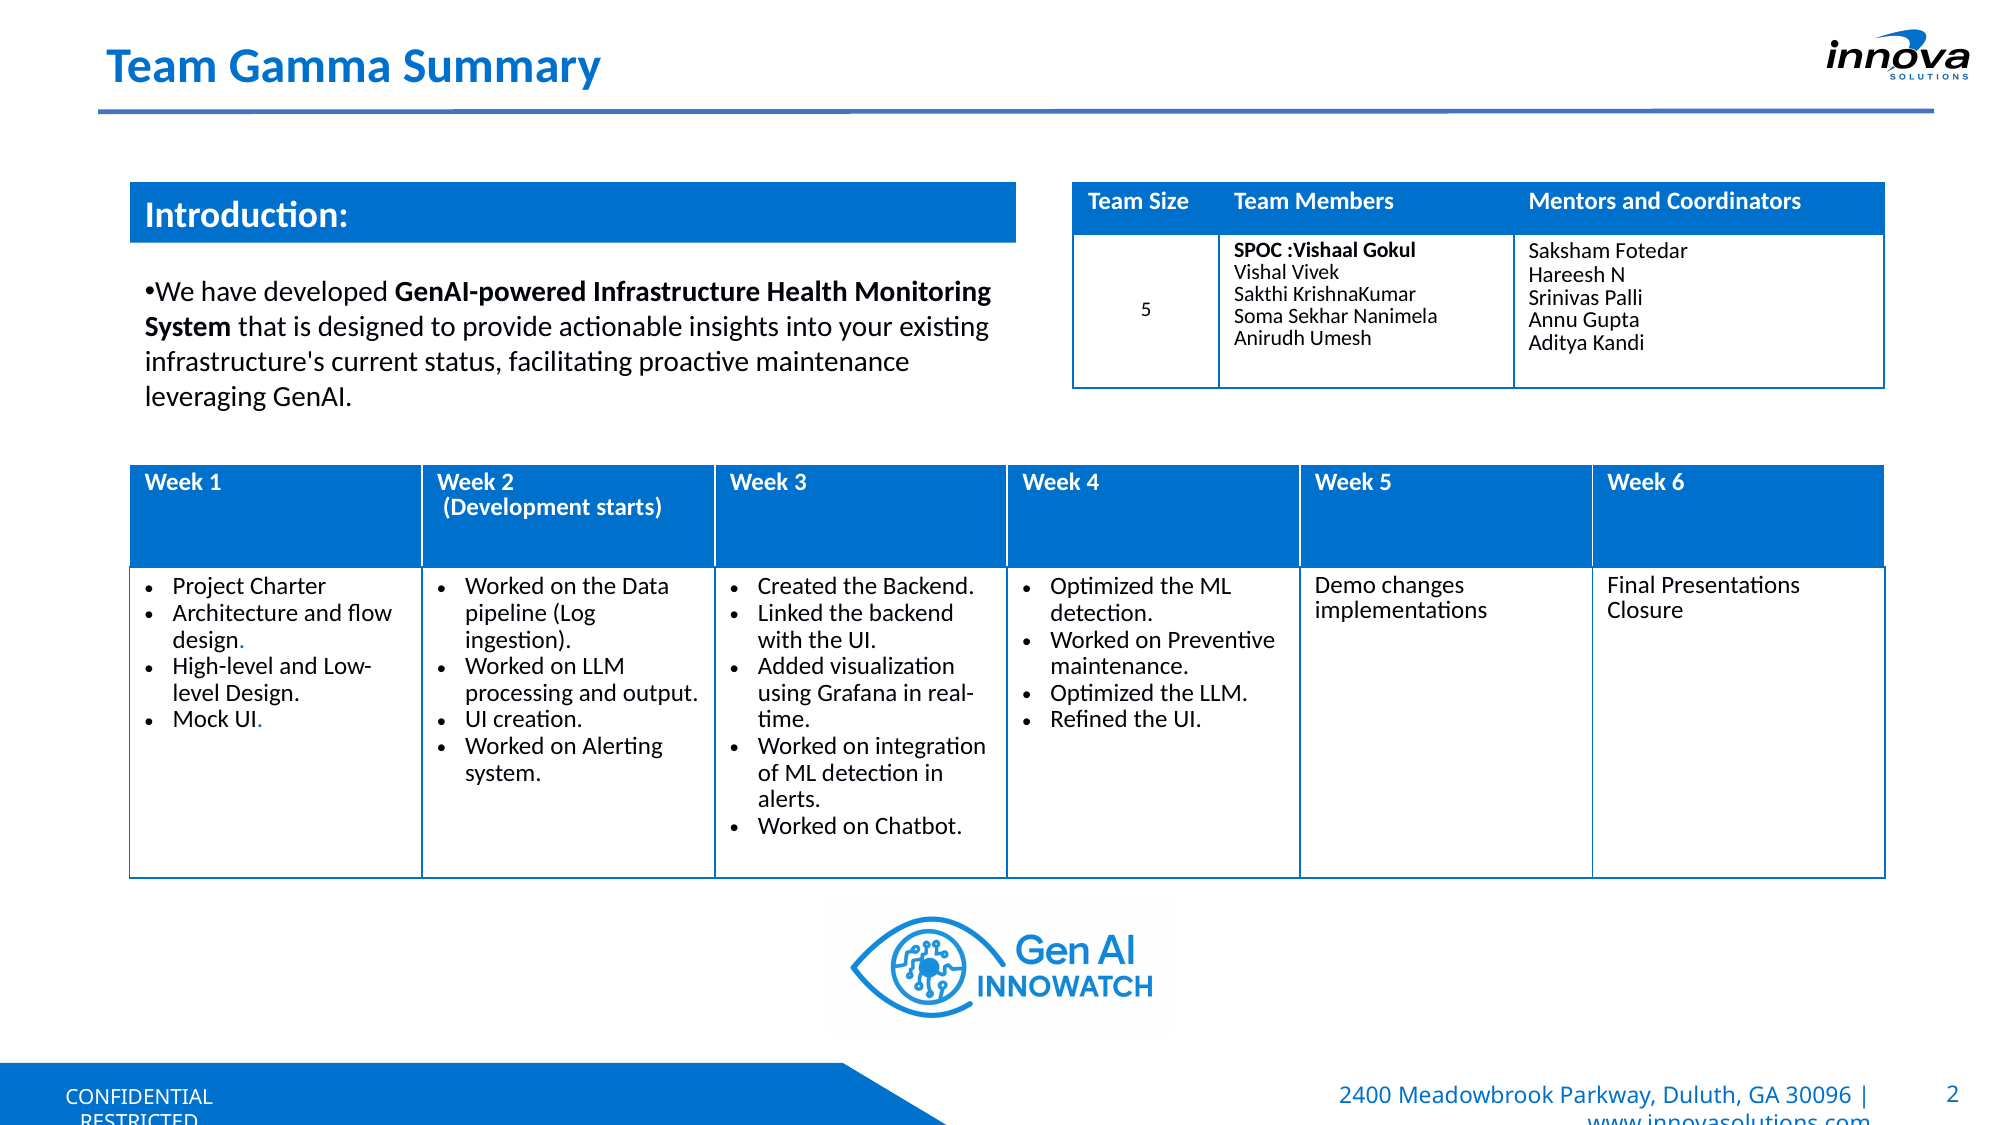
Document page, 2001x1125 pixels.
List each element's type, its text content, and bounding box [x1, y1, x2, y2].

table_header Week 5 [1301, 465, 1592, 566]
picture [827, 896, 1173, 1035]
table_header Team Members [1220, 184, 1513, 233]
table_cell Project Charter​ Architecture and flow design​. High-level and Low-level Design.​ Mock UI​. [130, 568, 421, 877]
text_box Introduction: [129, 181, 1017, 244]
table_cell SPOC :Vishaal Gokul Vishal Vivek Sakthi KrishnaKumar Soma Sekhar Nanimela Anirudh Umesh [1220, 235, 1513, 387]
table_header Week 4 [1008, 465, 1299, 566]
table_cell Demo changes implementations [1301, 568, 1592, 877]
table_cell Optimized the ML detection.​ Worked on Preventive maintenance. Optimized the LLM.​ Refined the UI.​ [1008, 568, 1299, 877]
table_cell Final Presentations Closure [1593, 568, 1884, 877]
table_header Week 6 [1593, 465, 1884, 566]
table_cell Created the Backend.​ Linked the backend with the UI.​ Added visualization using Grafana in real-time.​ Worked on integration of ML detection in alerts.​ Worked on Chatbot.​ [716, 568, 1006, 877]
table_header Team Size [1074, 184, 1218, 233]
table_header Week 3 [716, 465, 1006, 566]
table_cell Saksham Fotedar Hareesh N Srinivas Palli Annu Gupta Aditya Kandi [1515, 235, 1883, 387]
table_header Week 2 (Development starts) [423, 465, 714, 566]
table_header Mentors and Coordinators [1515, 184, 1883, 233]
table_cell Worked on the Data pipeline (Log ingestion).​ Worked on LLM processing and output.​ UI creation. ​ Worked on Alerting system.​ [423, 568, 714, 877]
text_box Team Gamma Summary [91, 24, 1203, 100]
picture [1821, 24, 1975, 85]
table_header Week 1 [130, 465, 421, 566]
table_cell 5 [1074, 235, 1218, 387]
text_box We have developed GenAI-powered Infrastructure Health Monitoring System that is designed to provide actionable insights into your existing infrastructure's current status, facilitating proactive maintenance leveraging GenAI. [130, 265, 1016, 420]
